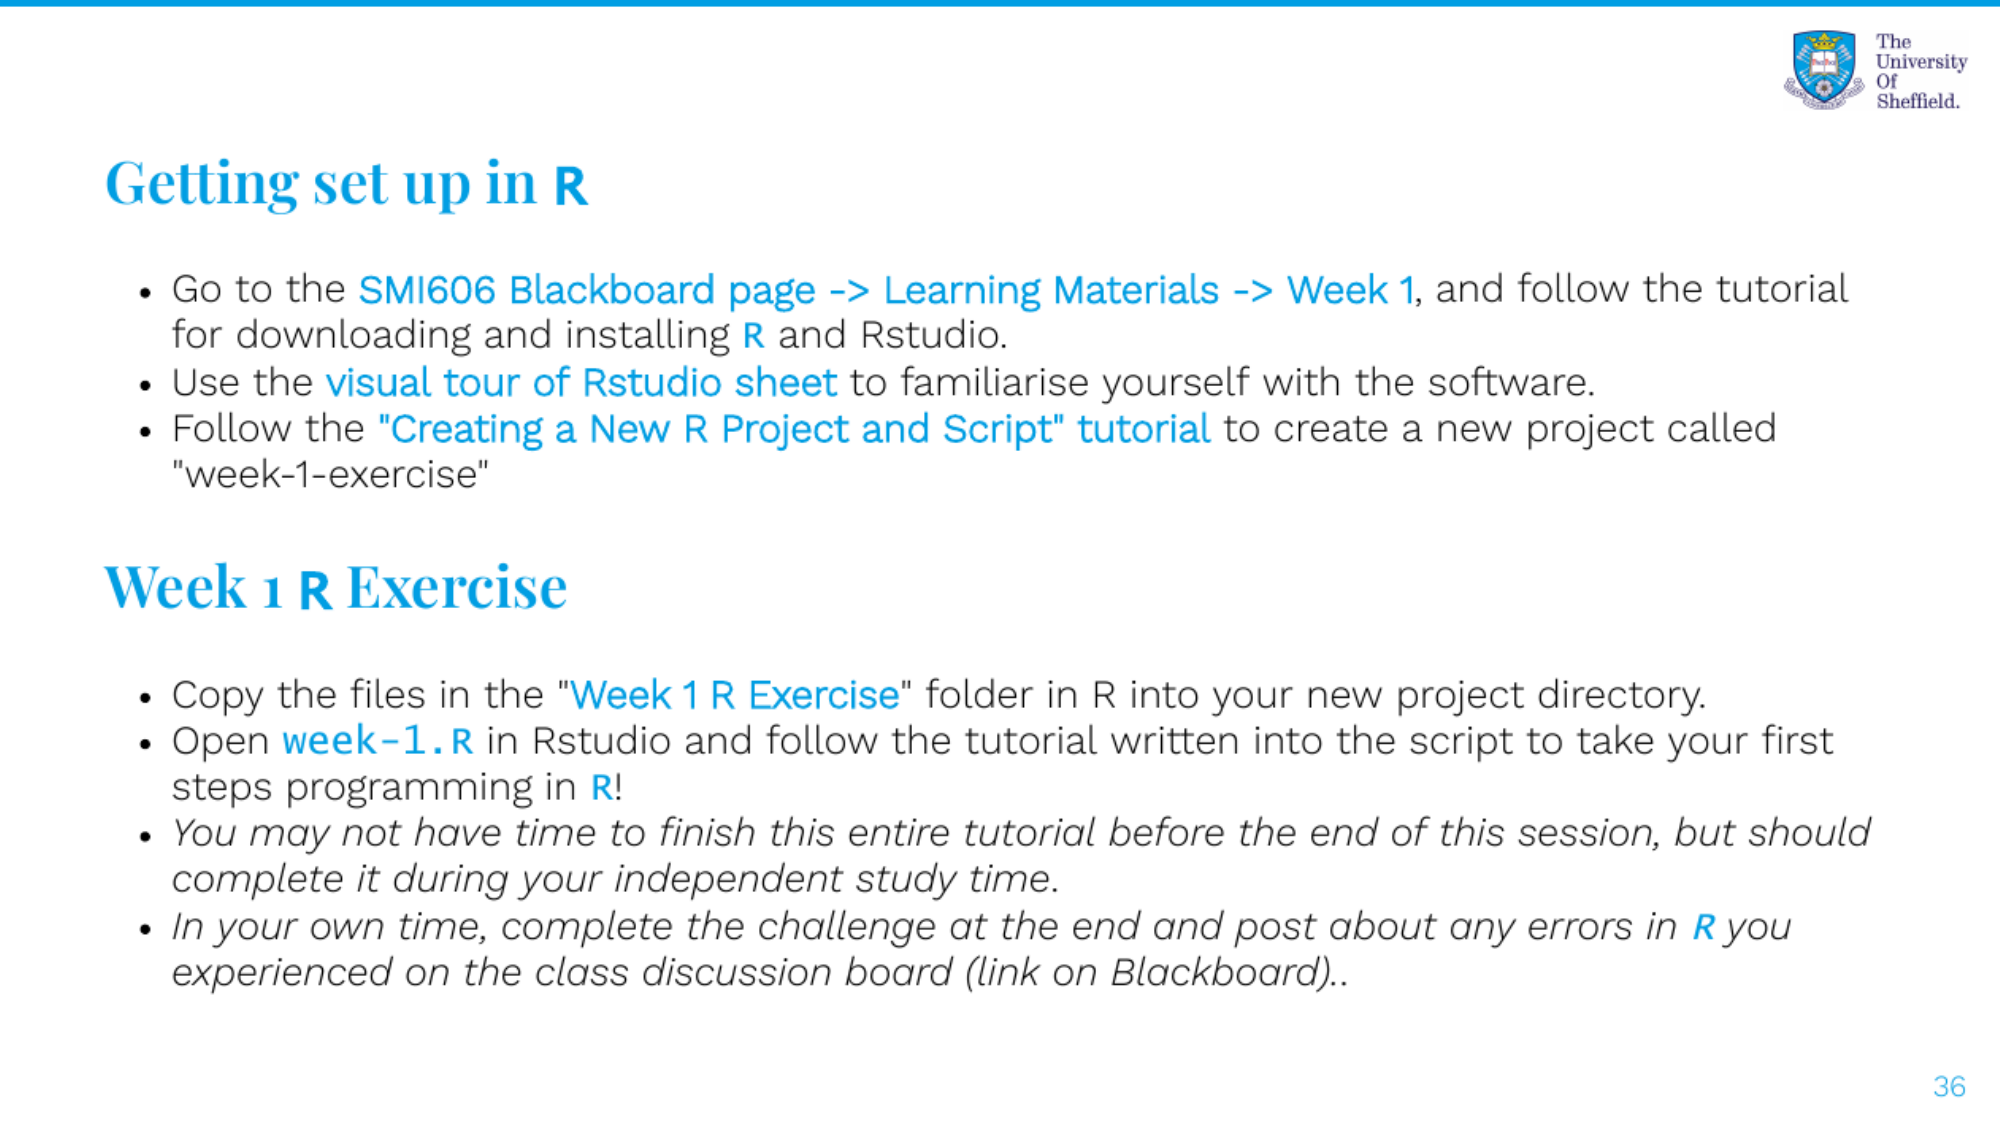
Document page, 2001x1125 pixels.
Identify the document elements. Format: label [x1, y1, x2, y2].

list [0, 0, 2000, 1125]
